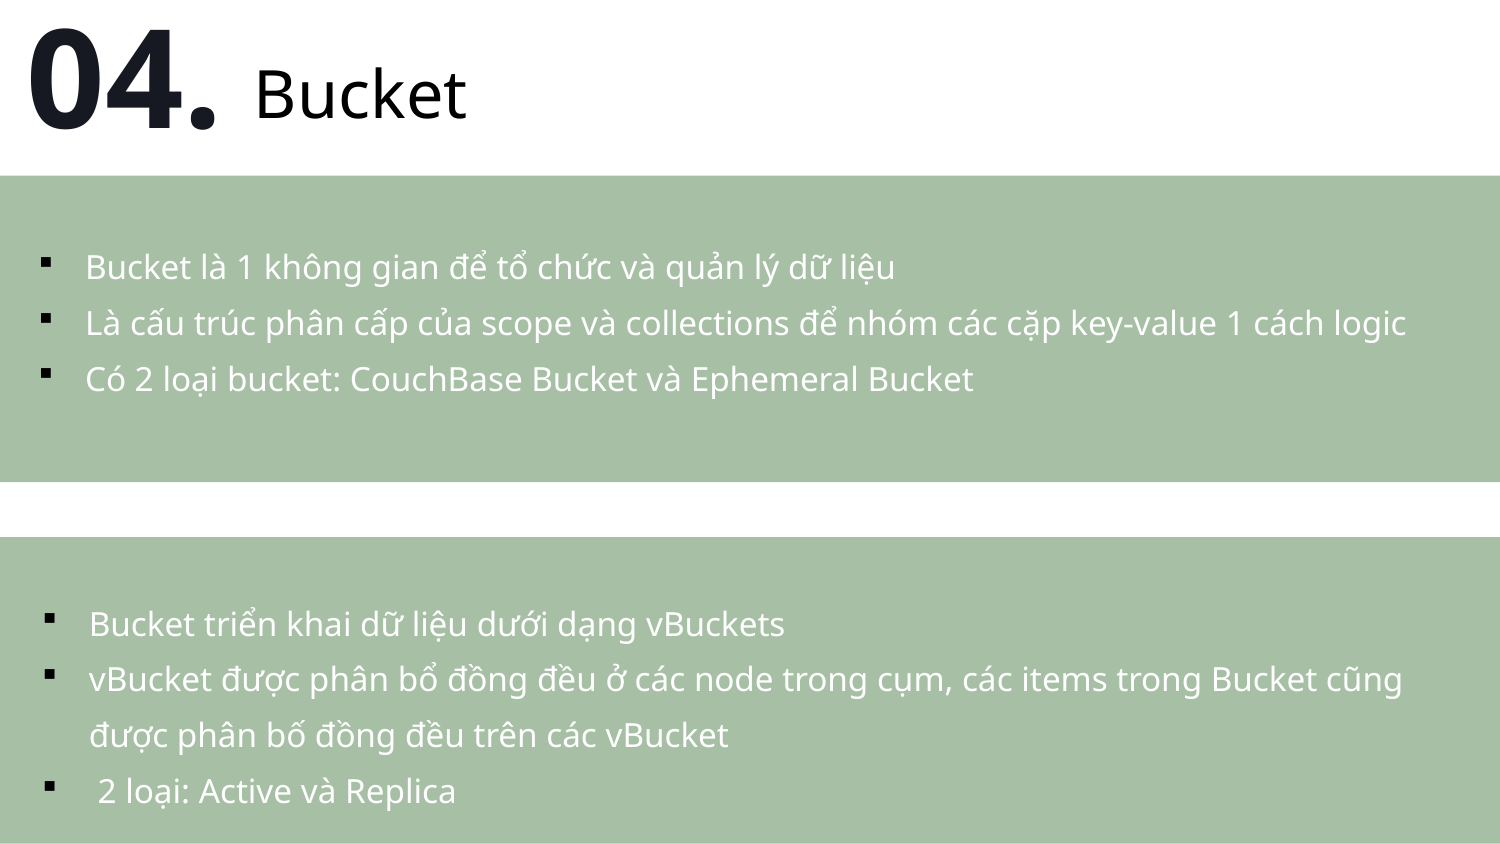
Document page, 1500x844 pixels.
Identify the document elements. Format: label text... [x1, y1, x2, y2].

text_box Bucket triển khai dữ liệu dưới dạng vBuckets vBucket được phân bổ đồng đều ở các node trong cụm, các items trong Bucket cũng được phân bố đồng đều trên các vBucket 2 loại: Active và Replica [26, 571, 1500, 826]
text_box [0, 535, 1500, 844]
text_box 04. [11, 0, 239, 171]
text_box [0, 174, 1500, 484]
text_box Bucket là 1 không gian để tổ chức và quản lý dữ liệu Là cấu trúc phân cấp của scope và collections để nhóm các cặp key-value 1 cách logic Có 2 loại bucket: CouchBase Bucket và Ephemeral Bucket [23, 215, 1500, 469]
title Bucket [237, 37, 485, 174]
